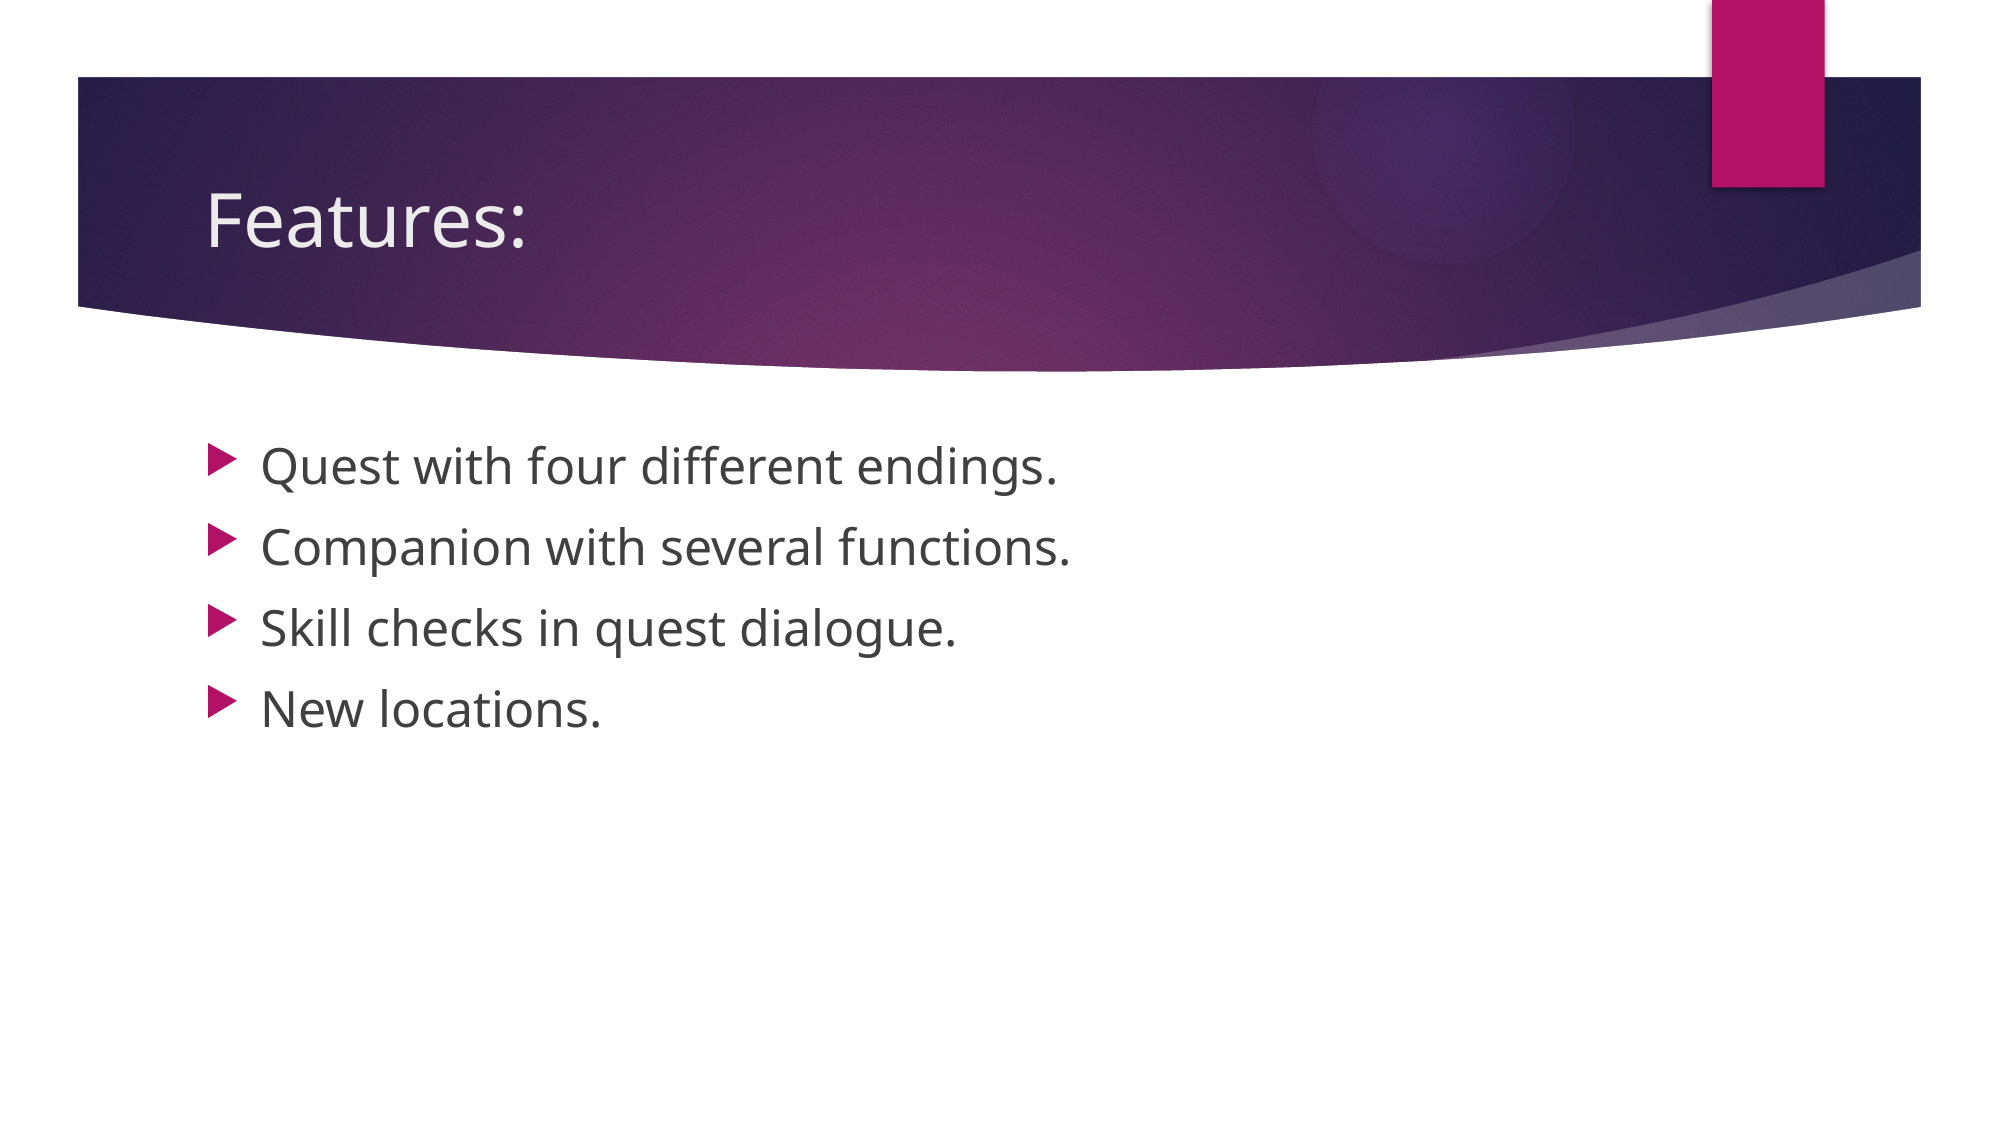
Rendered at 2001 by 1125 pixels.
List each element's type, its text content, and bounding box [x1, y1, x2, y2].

title Features: [189, 159, 1627, 276]
list Quest with four different endings. Companion with several functions. Skill checks in quest dialogue. New locations. [189, 427, 1638, 988]
